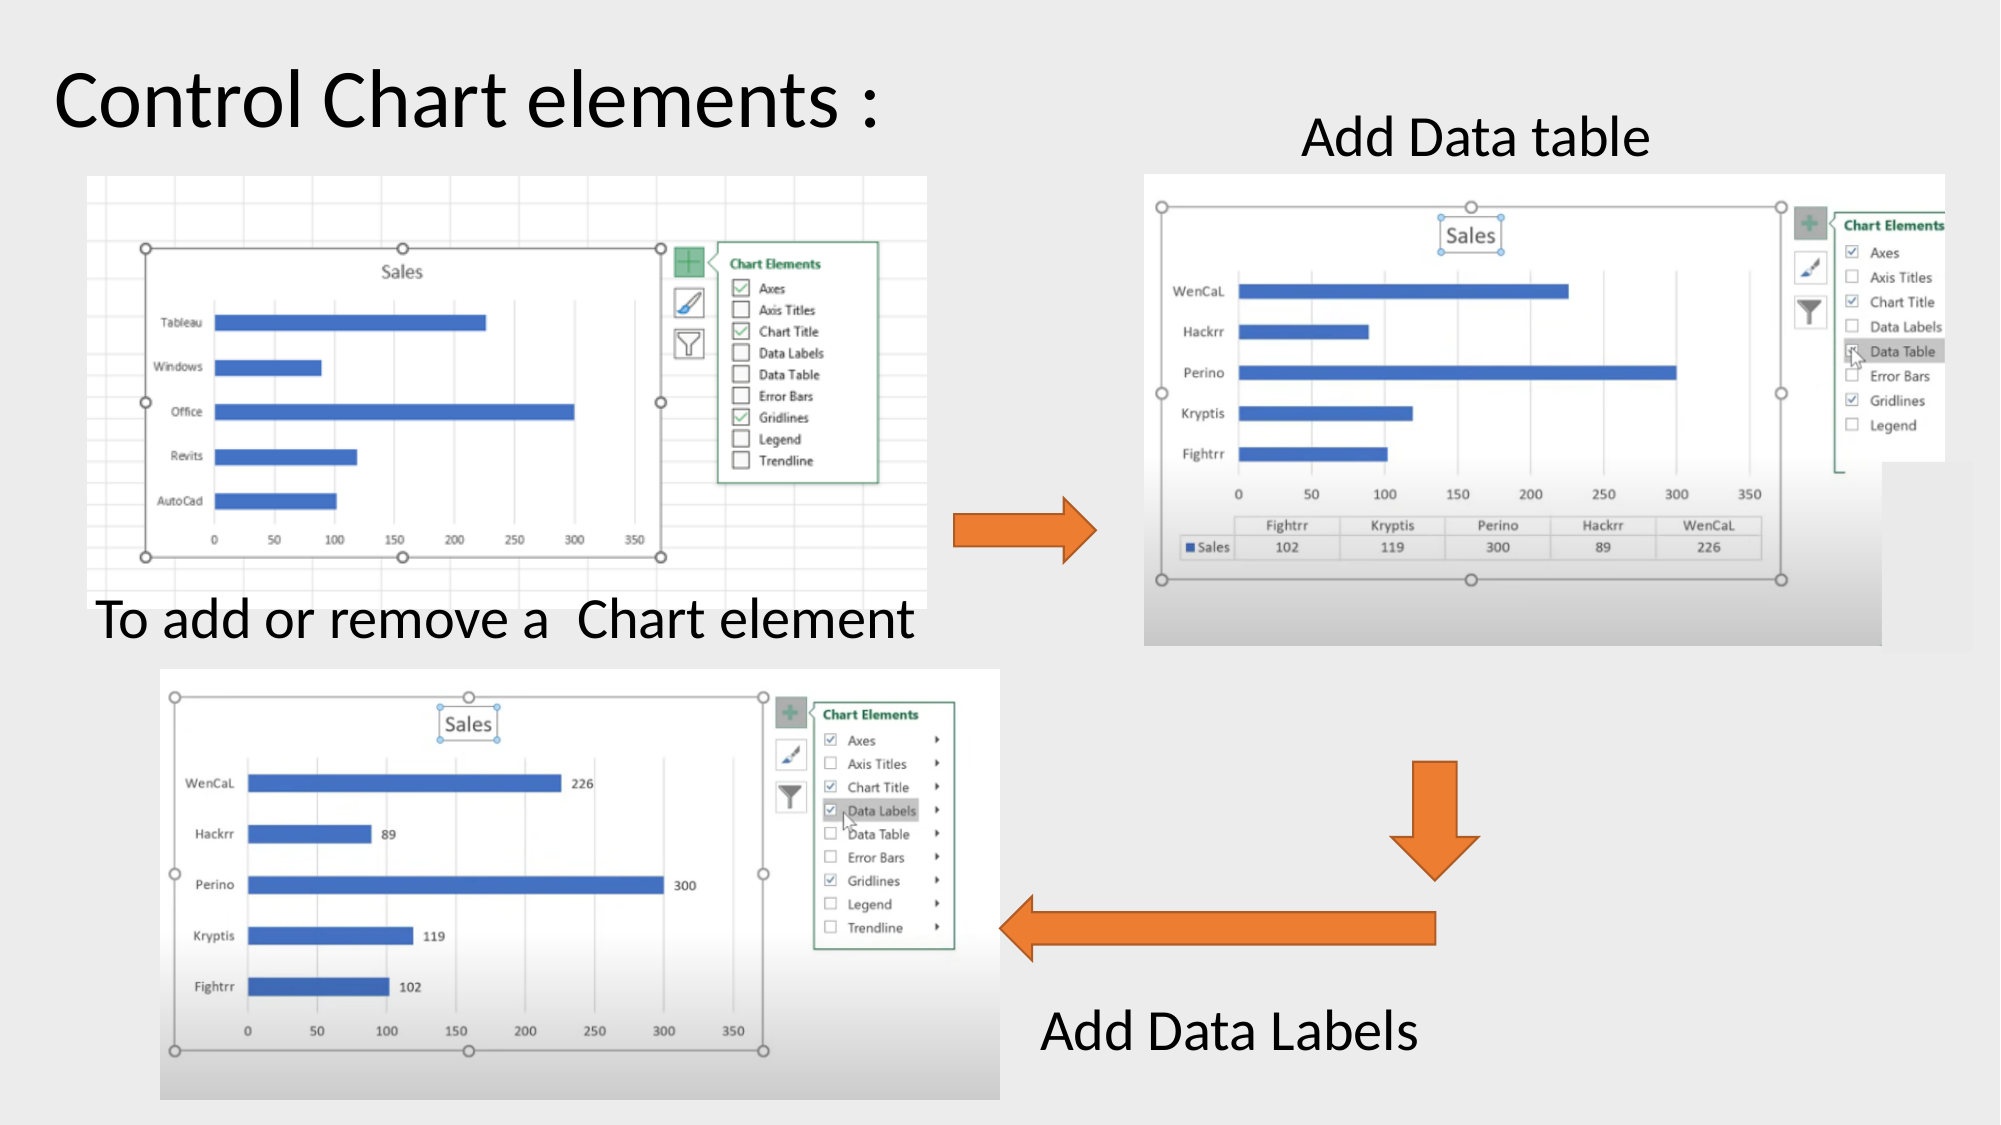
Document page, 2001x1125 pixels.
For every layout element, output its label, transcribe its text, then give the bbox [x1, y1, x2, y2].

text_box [160, 669, 1592, 1100]
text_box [954, 90, 1973, 653]
text_box Control Chart elements : [39, 36, 954, 152]
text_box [80, 176, 1040, 659]
